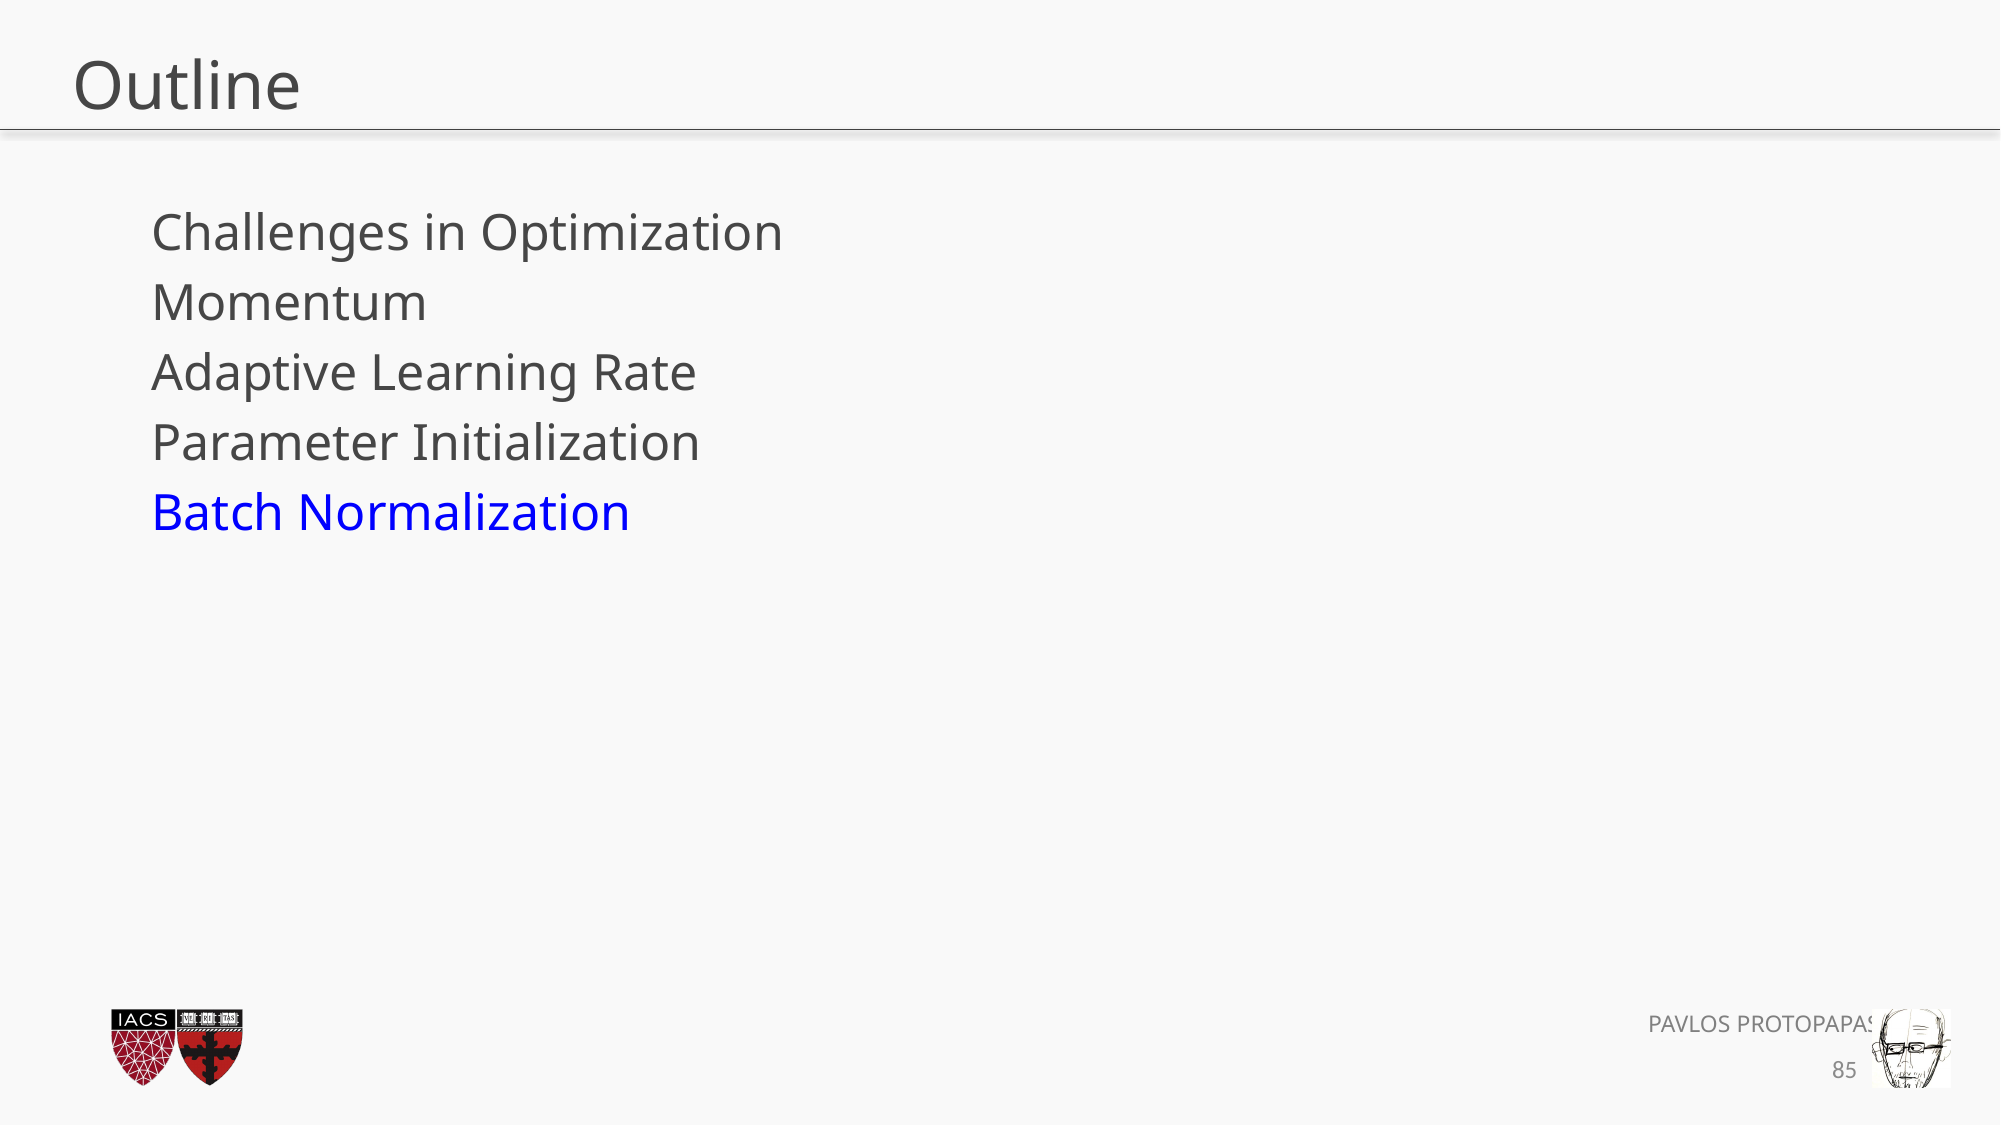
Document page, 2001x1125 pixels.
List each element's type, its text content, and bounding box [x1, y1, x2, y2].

picture [1872, 1009, 1951, 1088]
picture [109, 1009, 243, 1086]
list Challenges in Optimization Momentum Adaptive Learning Rate Parameter Initialization Batch Normalization [136, 193, 1831, 540]
slide_number 85 [1405, 1038, 1873, 1099]
title Outline [57, 35, 1943, 162]
